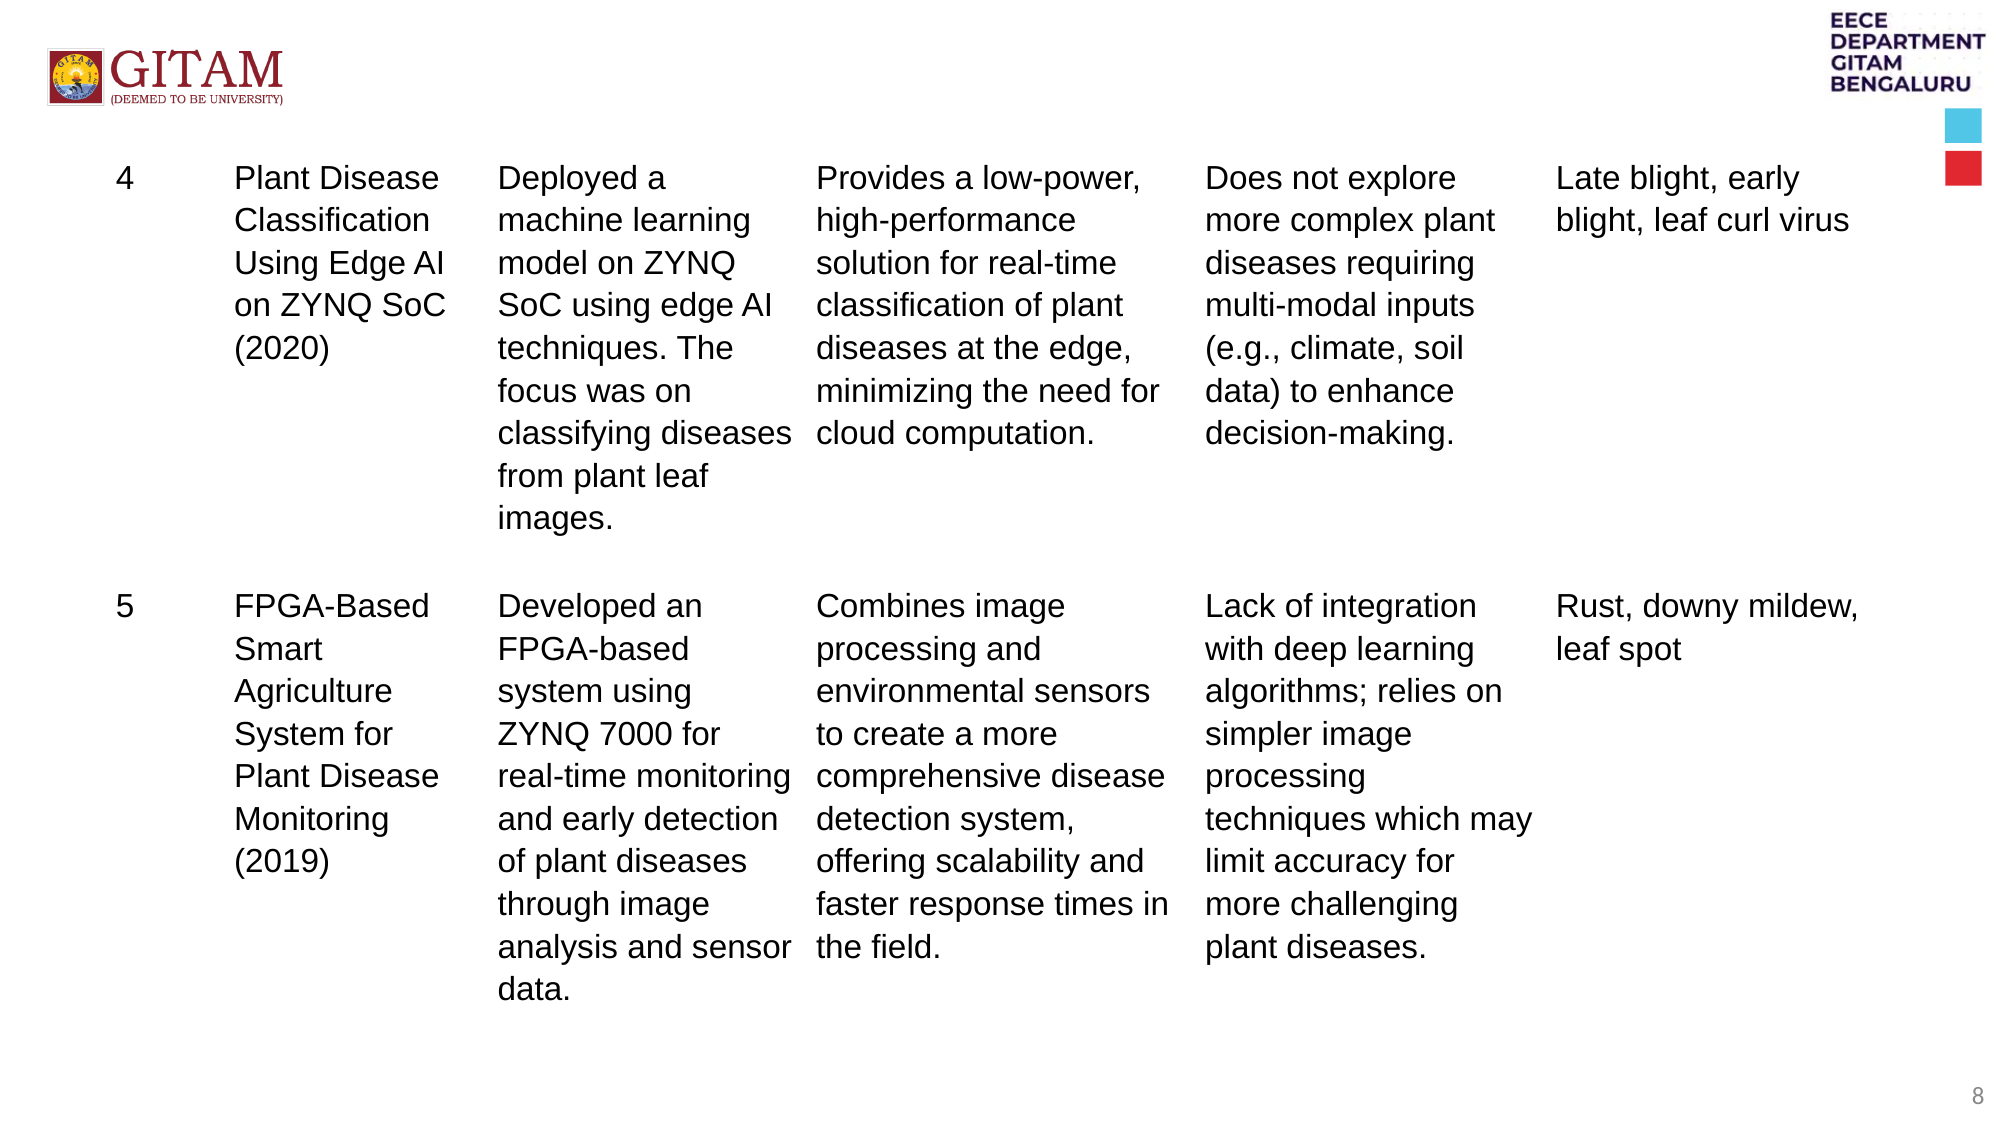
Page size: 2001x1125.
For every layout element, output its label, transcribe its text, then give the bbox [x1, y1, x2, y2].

table_cell Rust, downy mildew, leaf spot [1545, 582, 1895, 1046]
table_header Does not explore more complex plant diseases requiring multi-modal inputs (e.g., climate, soil data) to enhance decision-making. [1194, 154, 1545, 582]
table_header Late blight, early blight, leaf curl virus [1545, 154, 1895, 582]
picture [1824, 1, 2000, 101]
table_cell Developed an FPGA-based system using ZYNQ 7000 for real-time monitoring and early detection of plant diseases through image analysis and sensor data. [487, 582, 805, 1046]
slide_number 8 [1549, 1065, 2000, 1125]
table_header Provides a low-power, high-performance solution for real-time classification of plant diseases at the edge, minimizing the need for cloud computation. [805, 154, 1194, 582]
table_cell FPGA-Based Smart Agriculture System for Plant Disease Monitoring (2019) [223, 582, 487, 1046]
table_header 4 [105, 154, 223, 582]
table_header Deployed a machine learning model on ZYNQ SoC using edge AI techniques. The focus was on classifying diseases from plant leaf images. [487, 154, 805, 582]
picture [43, 42, 290, 112]
table_cell Combines image processing and environmental sensors to create a more comprehensive disease detection system, offering scalability and faster response times in the field. [805, 582, 1194, 1046]
table_cell 5 [105, 582, 223, 1046]
table_header Plant Disease Classification Using Edge AI on ZYNQ SoC (2020) [223, 154, 487, 582]
table_cell Lack of integration with deep learning algorithms; relies on simpler image processing techniques which may limit accuracy for more challenging plant diseases. [1194, 582, 1545, 1046]
